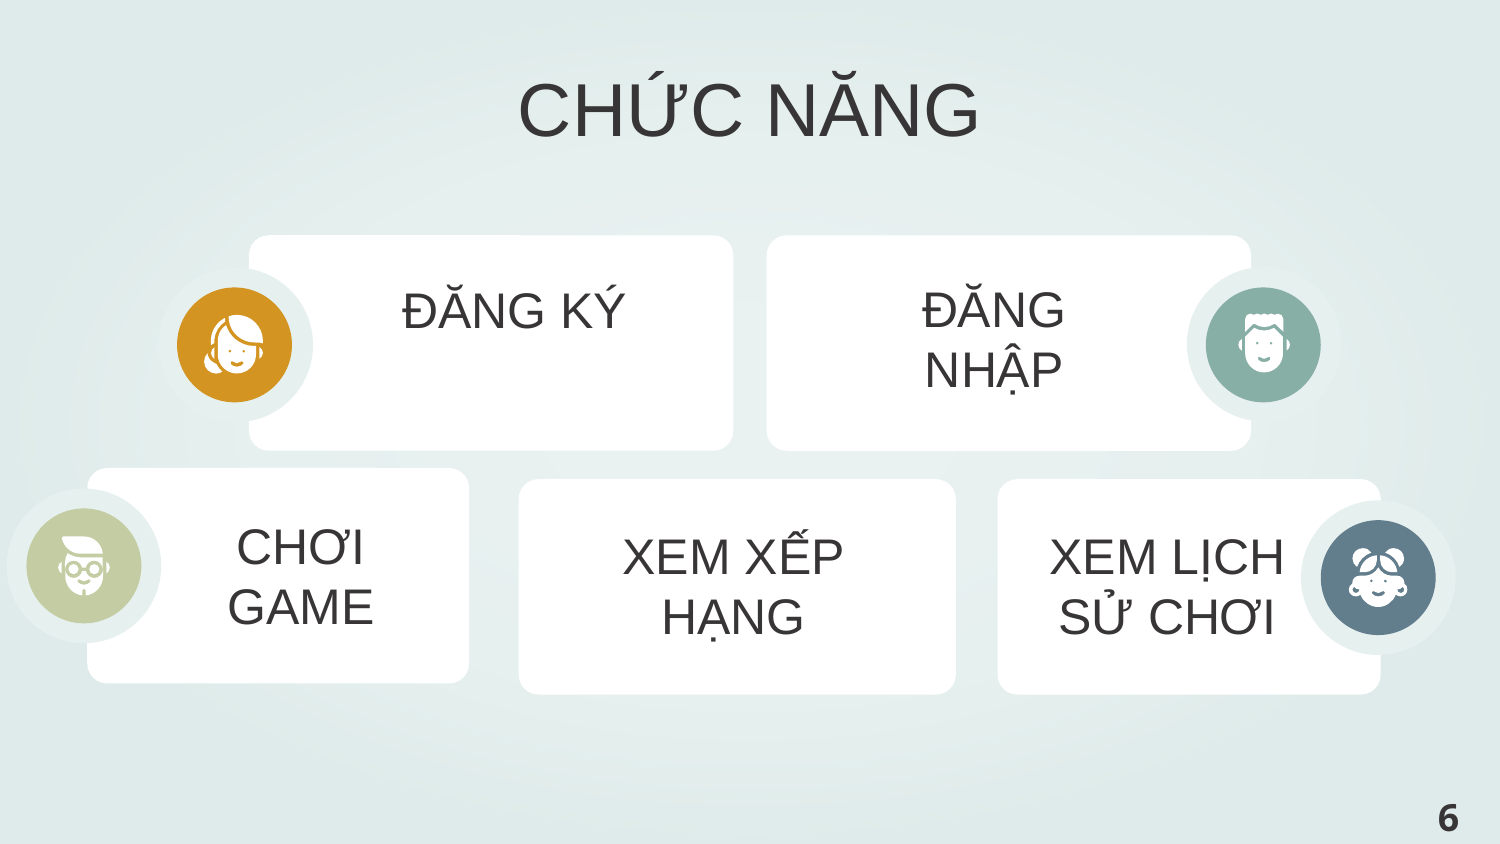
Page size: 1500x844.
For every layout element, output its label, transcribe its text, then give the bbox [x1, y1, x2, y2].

title CHƠI GAME [176, 499, 426, 675]
text_box [6, 488, 162, 644]
text_box [26, 508, 142, 624]
text_box [1186, 266, 1342, 422]
title ĐĂNG KÝ [367, 263, 663, 418]
text_box [997, 479, 1381, 695]
text_box [518, 479, 956, 695]
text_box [1348, 547, 1408, 608]
picture [0, 0, 1500, 844]
title XEM LỊCH SỬ CHƠI [1014, 509, 1321, 665]
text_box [203, 314, 264, 374]
text_box [170, 277, 306, 413]
text_box [766, 235, 1252, 451]
title XEM XẾP HẠNG [579, 509, 887, 665]
text_box [1320, 520, 1436, 636]
text_box [248, 235, 734, 451]
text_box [57, 536, 110, 596]
text_box [158, 267, 314, 423]
text_box [1322, 508, 1456, 644]
title CHỨC NĂNG [397, 46, 1103, 150]
slide_number ‹#› [1403, 779, 1494, 844]
text_box [177, 287, 292, 403]
text_box [1205, 287, 1321, 403]
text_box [1238, 313, 1291, 373]
text_box [87, 467, 470, 684]
title ĐĂNG NHẬP [844, 262, 1144, 418]
text_box [1321, 500, 1444, 563]
text_box [1321, 590, 1455, 655]
